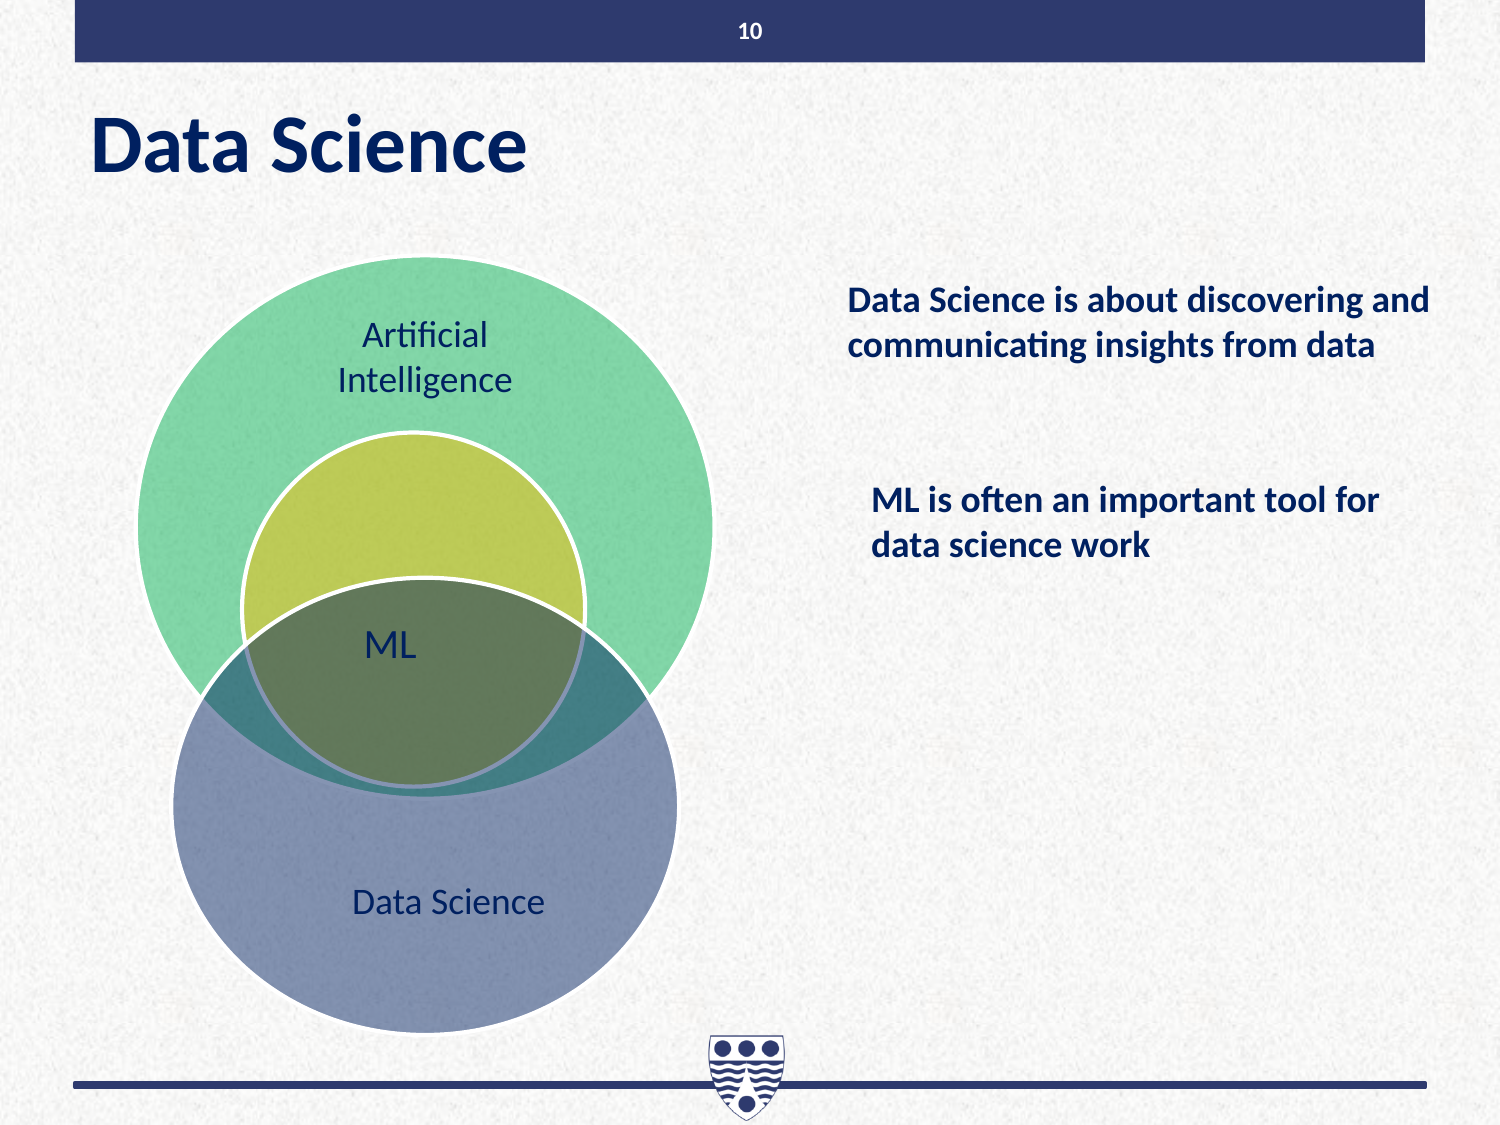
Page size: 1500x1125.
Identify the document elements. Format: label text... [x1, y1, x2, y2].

text_box ML is often an important tool for data science work [856, 467, 1436, 573]
text_box Data Science [289, 869, 609, 930]
title Data Science [75, 45, 1425, 233]
text_box [169, 575, 682, 1038]
text_box [133, 253, 717, 699]
text_box Data Science is about discovering and communicating insights from data [832, 267, 1483, 372]
slide_number 10 [720, 0, 780, 60]
picture [708, 1035, 792, 1121]
text_box ML [239, 430, 588, 643]
text_box Artificial Intelligence [265, 302, 585, 408]
